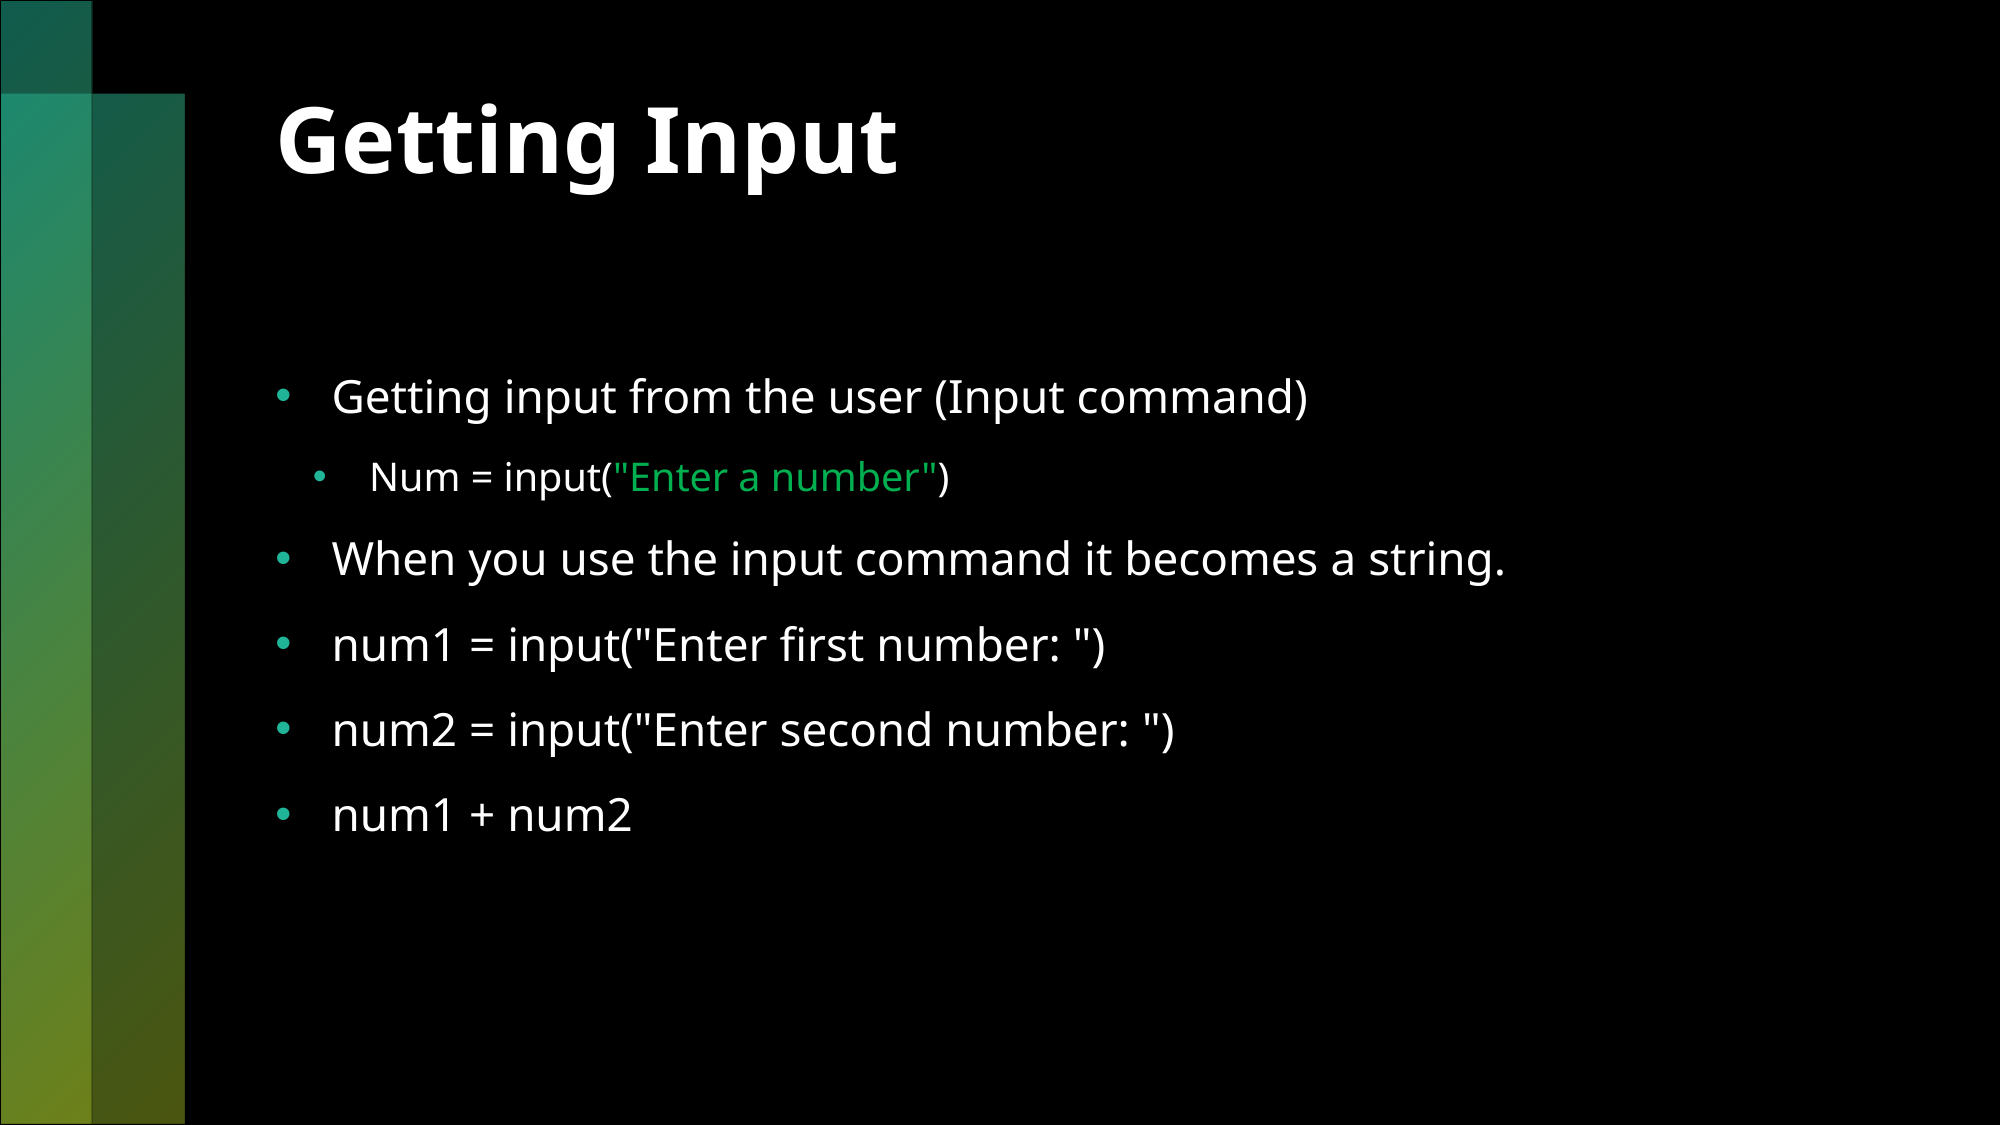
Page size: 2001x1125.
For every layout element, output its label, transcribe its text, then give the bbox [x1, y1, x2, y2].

list Getting input from the user (Input command) Num = input("Enter a number") When you use the input command it becomes a string. num1 = input("Enter first number: ") num2 = input("Enter second number: ") num1 + num2 [260, 354, 1817, 999]
title Getting Input [260, 74, 1817, 329]
